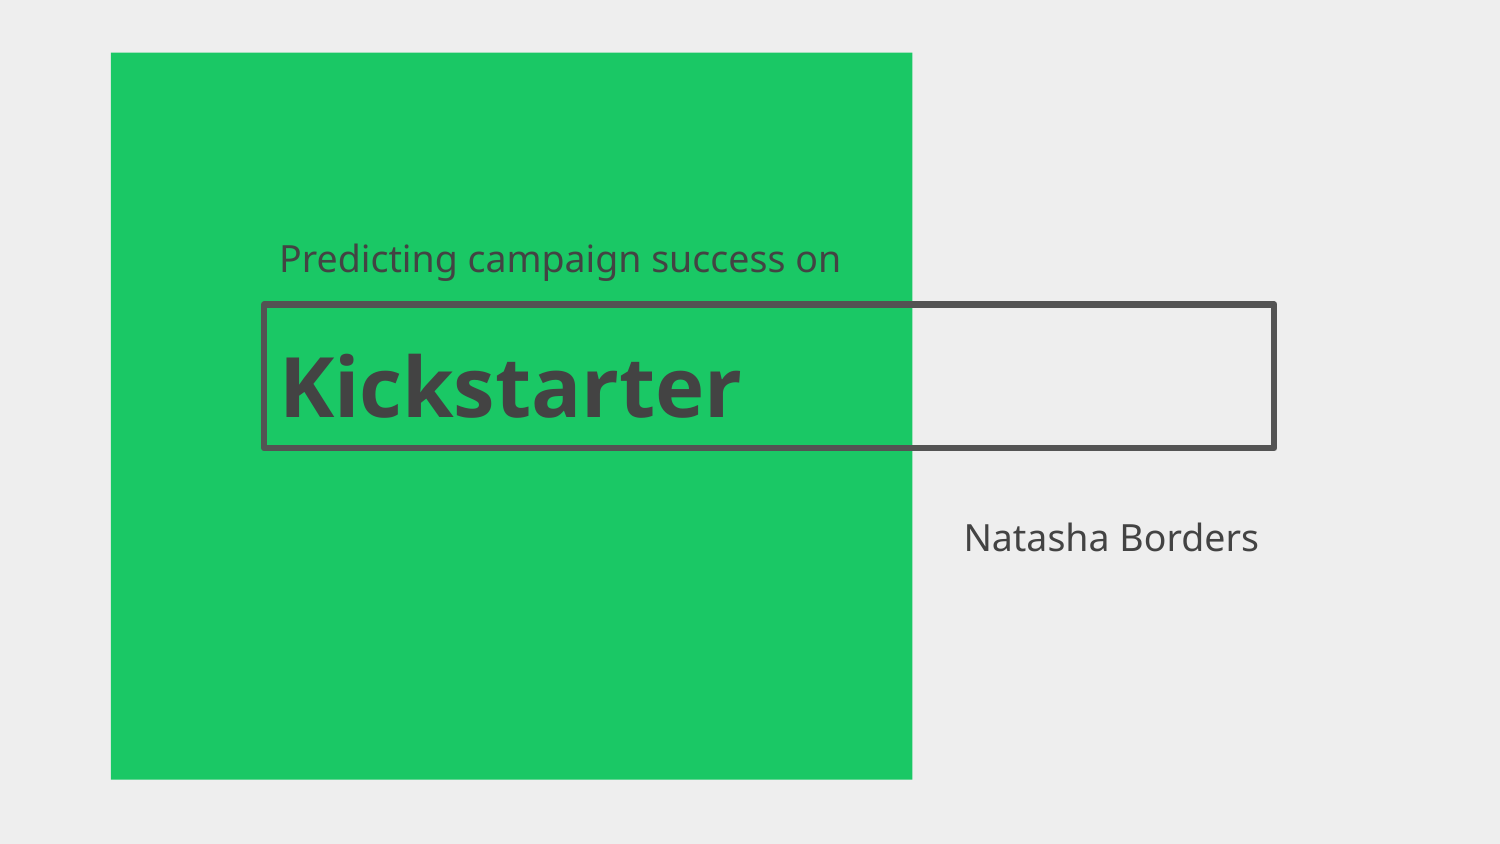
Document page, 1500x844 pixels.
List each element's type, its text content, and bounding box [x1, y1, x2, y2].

text_box Natasha Borders [617, 479, 1275, 588]
title Kickstarter [261, 301, 1277, 451]
text_box Predicting campaign success on [264, 200, 922, 309]
